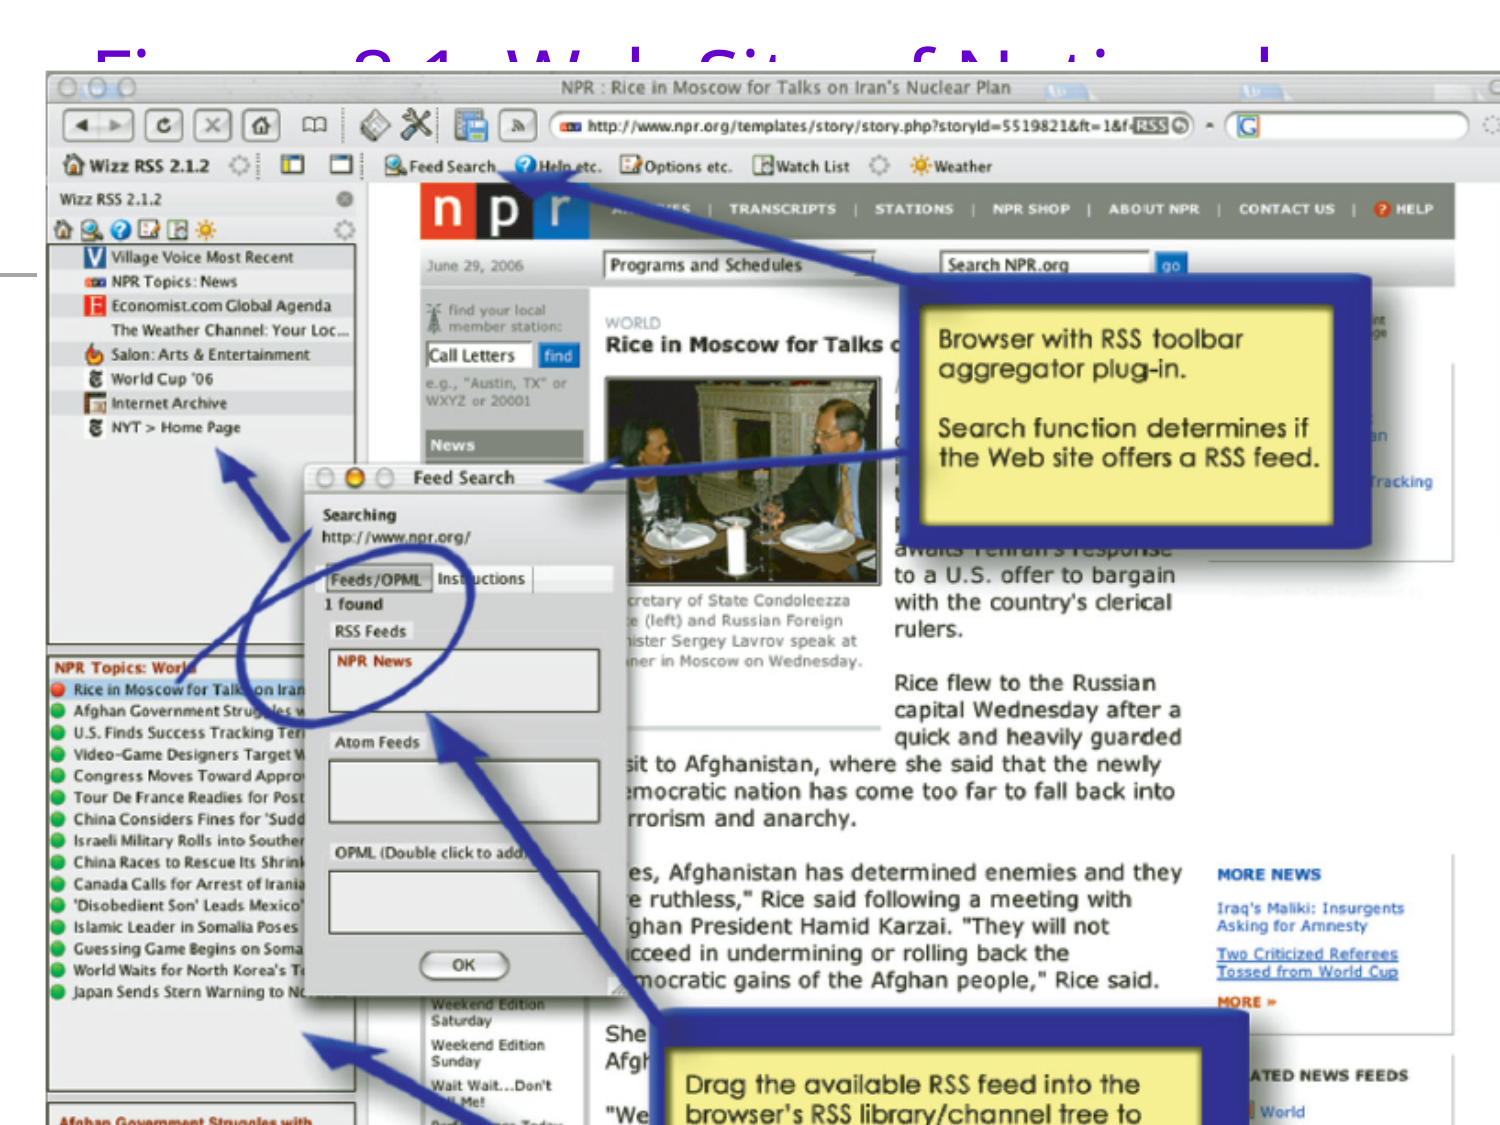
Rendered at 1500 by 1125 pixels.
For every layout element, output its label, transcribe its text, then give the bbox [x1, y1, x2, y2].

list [37, 62, 1500, 1125]
subtitle Figure 8.1: Web Site of National Public Radio with RSS Toolbar [75, 12, 1413, 59]
